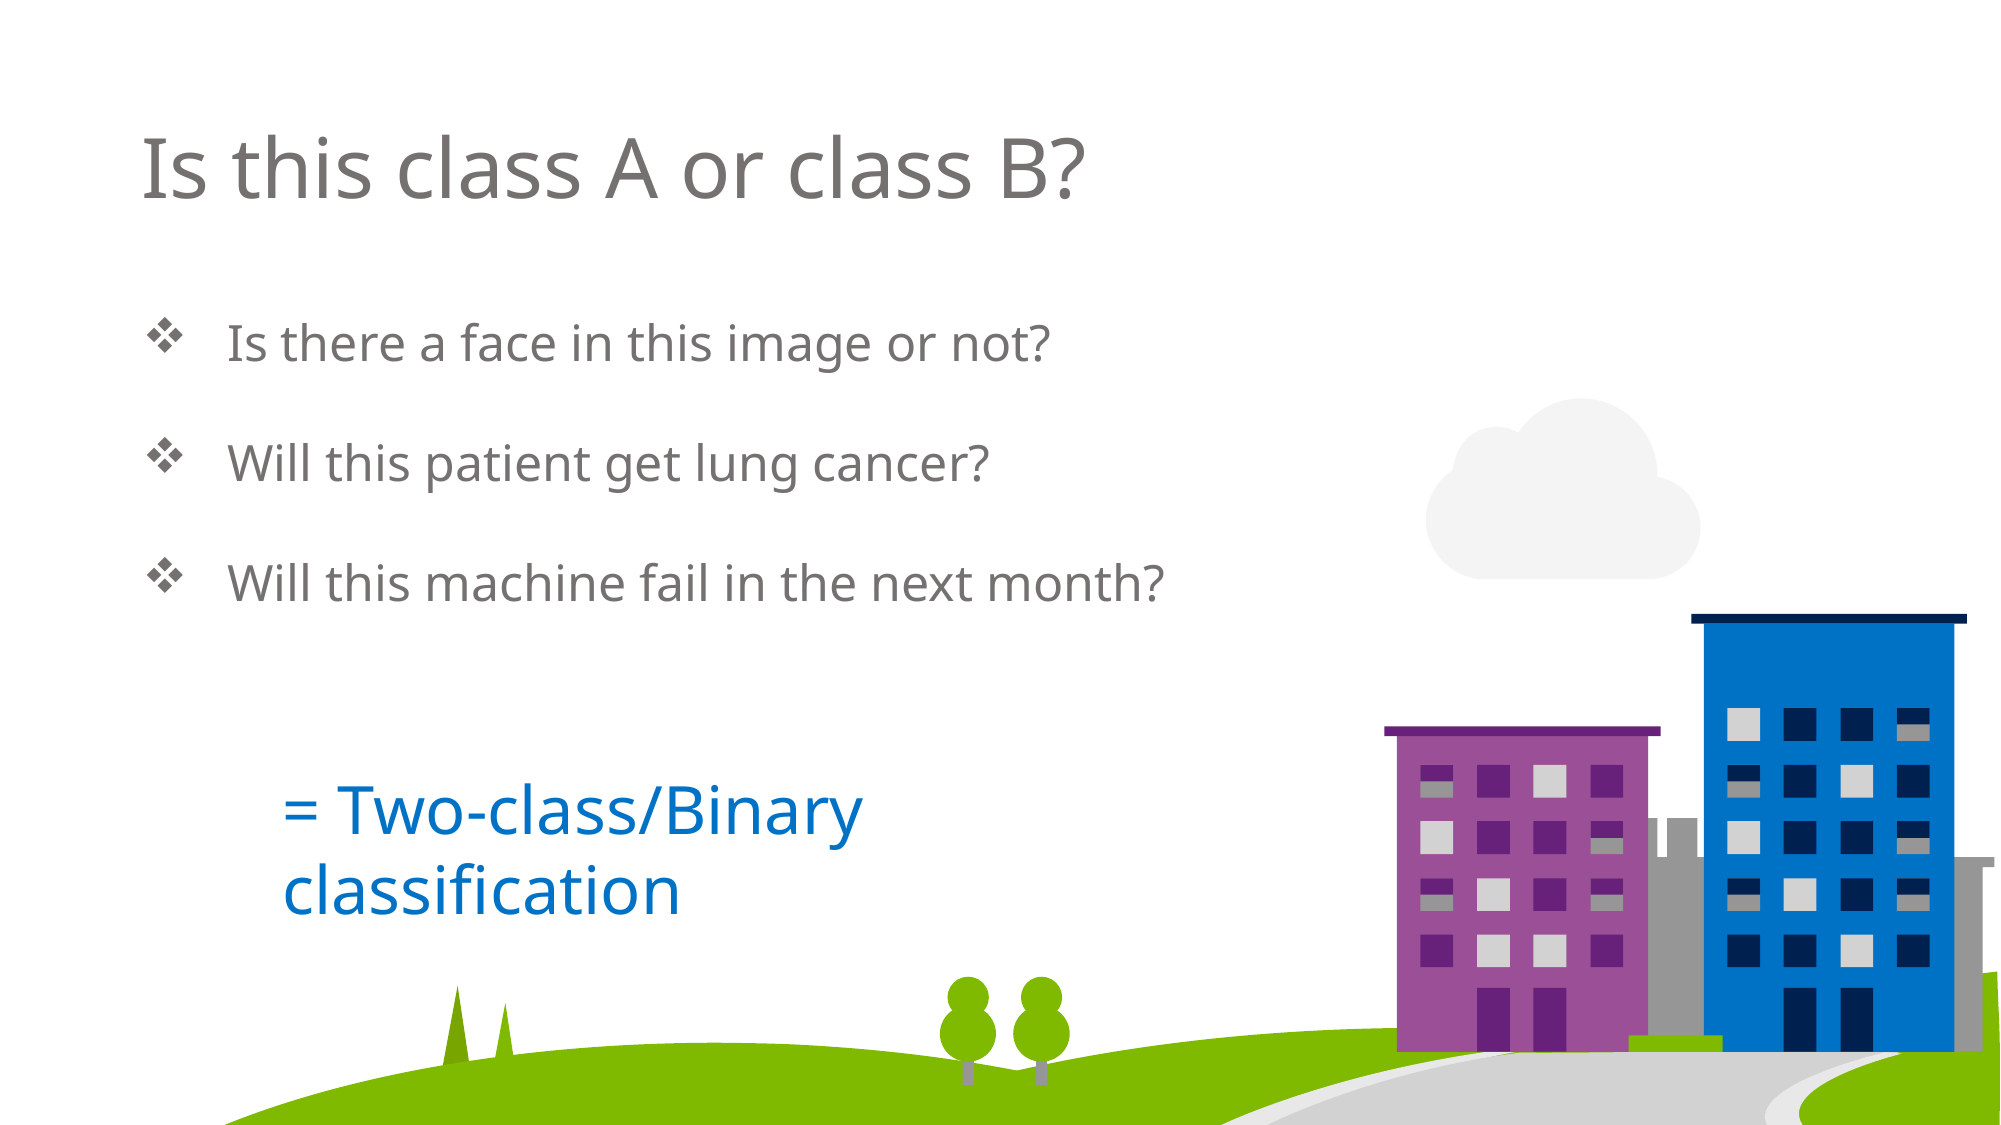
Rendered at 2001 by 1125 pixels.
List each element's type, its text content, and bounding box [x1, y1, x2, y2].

text_box Is there a face in this image or not? Will this patient get lung cancer? Will this machine fail in the next month? [127, 304, 1381, 679]
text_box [224, 398, 2000, 1125]
text_box Is this class A or class B? [126, 108, 1367, 223]
